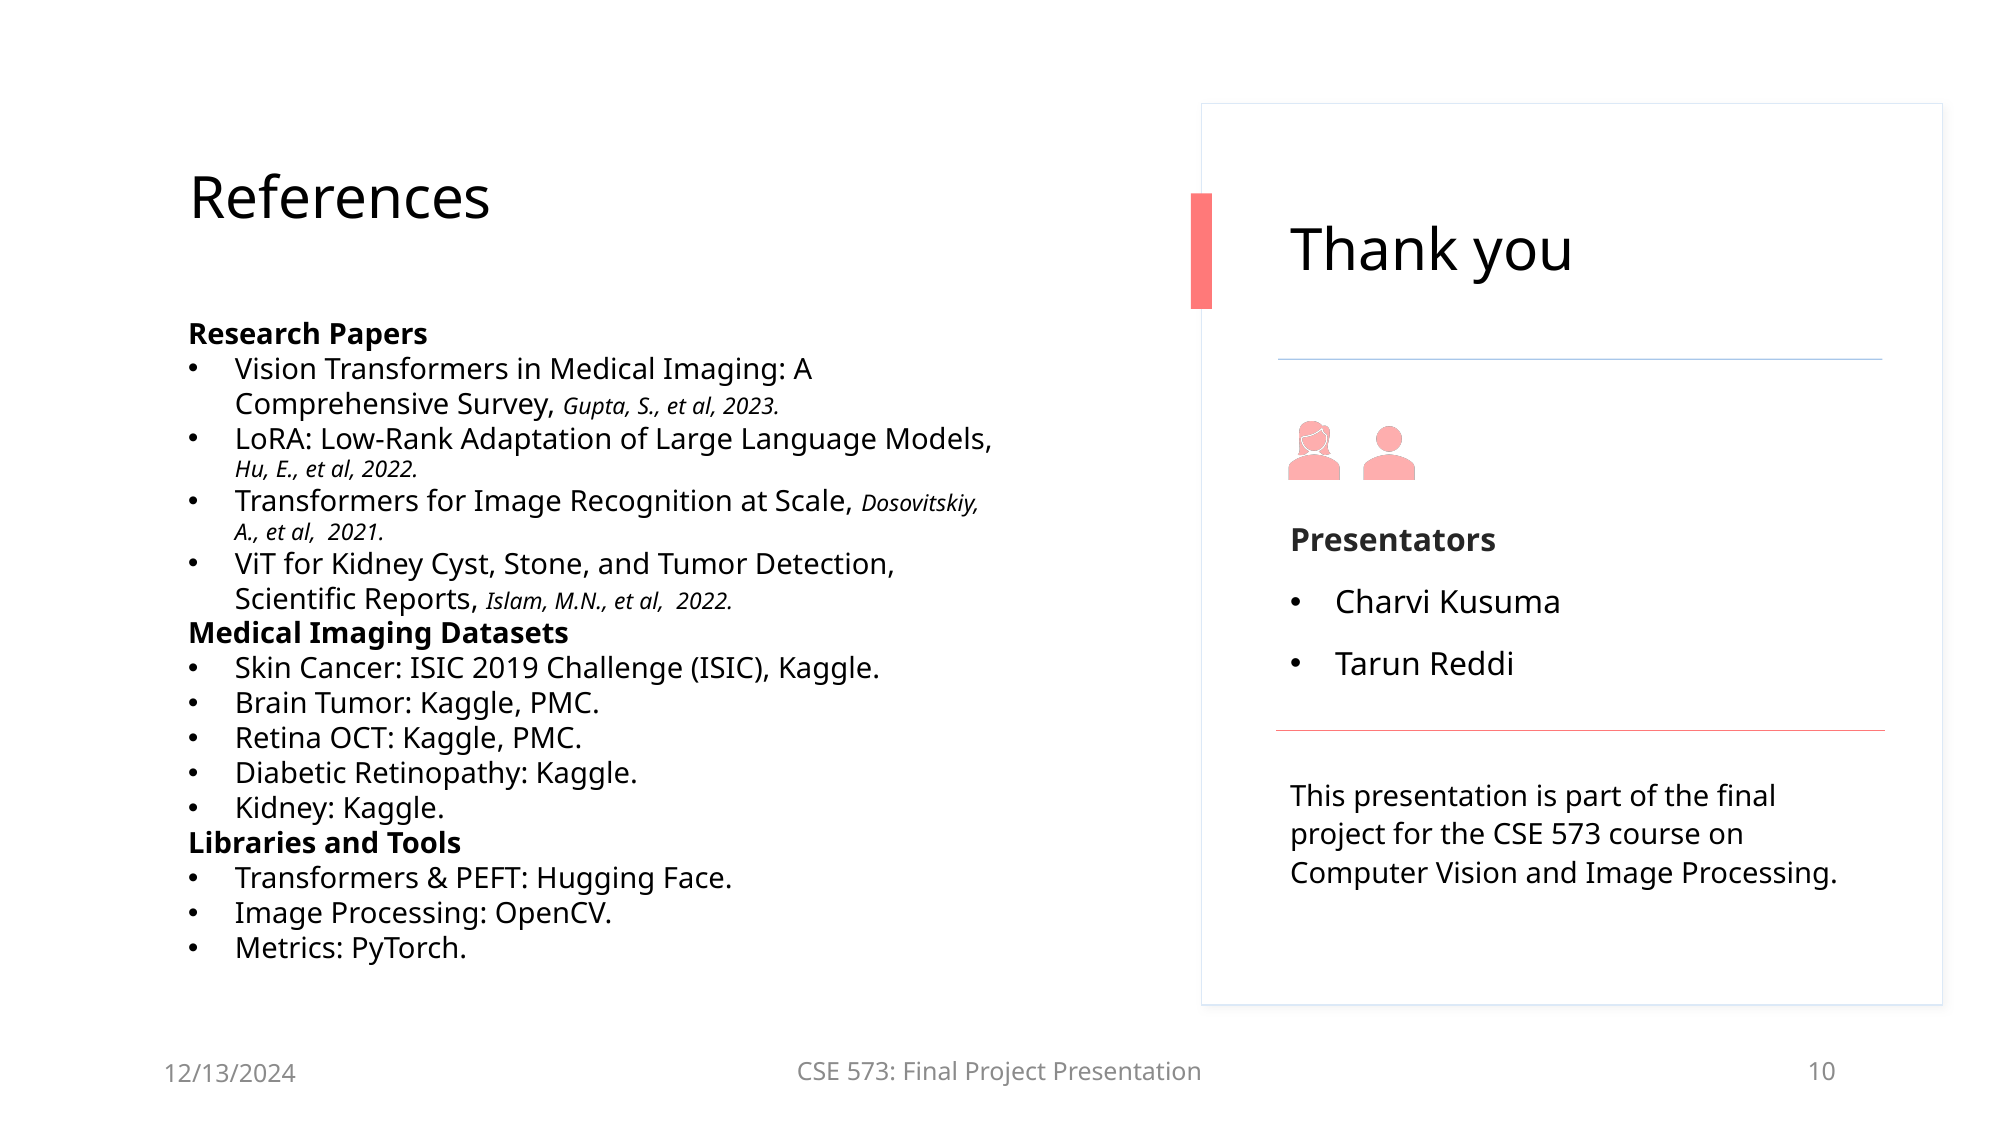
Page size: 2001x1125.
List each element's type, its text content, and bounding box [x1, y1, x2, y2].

slide_number 10 [1401, 1042, 1851, 1103]
title Thank you [1275, 160, 1886, 342]
text_box Research Papers Vision Transformers in Medical Imaging: A Comprehensive Survey, Gupta, S., et al, 2023. LoRA: Low-Rank Adaptation of Large Language Models, Hu, E., et al, 2022. Transformers for Image Recognition at Scale, Dosovitskiy, A., et al, 2021. ViT for Kidney Cyst, Stone, and Tumor Detection, Scientific Reports, Islam, M.N., et al, 2022. Medical Imaging Datasets Skin Cancer: ISIC 2019 Challenge (ISIC), Kaggle. Brain Tumor: Kaggle, PMC. Retina OCT: Kaggle, PMC. Diabetic Retinopathy: Kaggle. Kidney: Kaggle. Libraries and Tools Transformers & PEFT: Hugging Face. Image Processing: OpenCV. Metrics: PyTorch. [173, 307, 1024, 972]
footer CSE 573: Final Project Presentation [662, 1042, 1338, 1103]
list Presentators Charvi Kusuma Tarun Reddi [1275, 508, 1886, 690]
text_box This presentation is part of the final project for the CSE 573 course on Computer Vision and Image Processing. [1274, 765, 1886, 948]
picture [1276, 415, 1427, 491]
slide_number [148, 1042, 599, 1103]
text_box References [174, 160, 841, 342]
